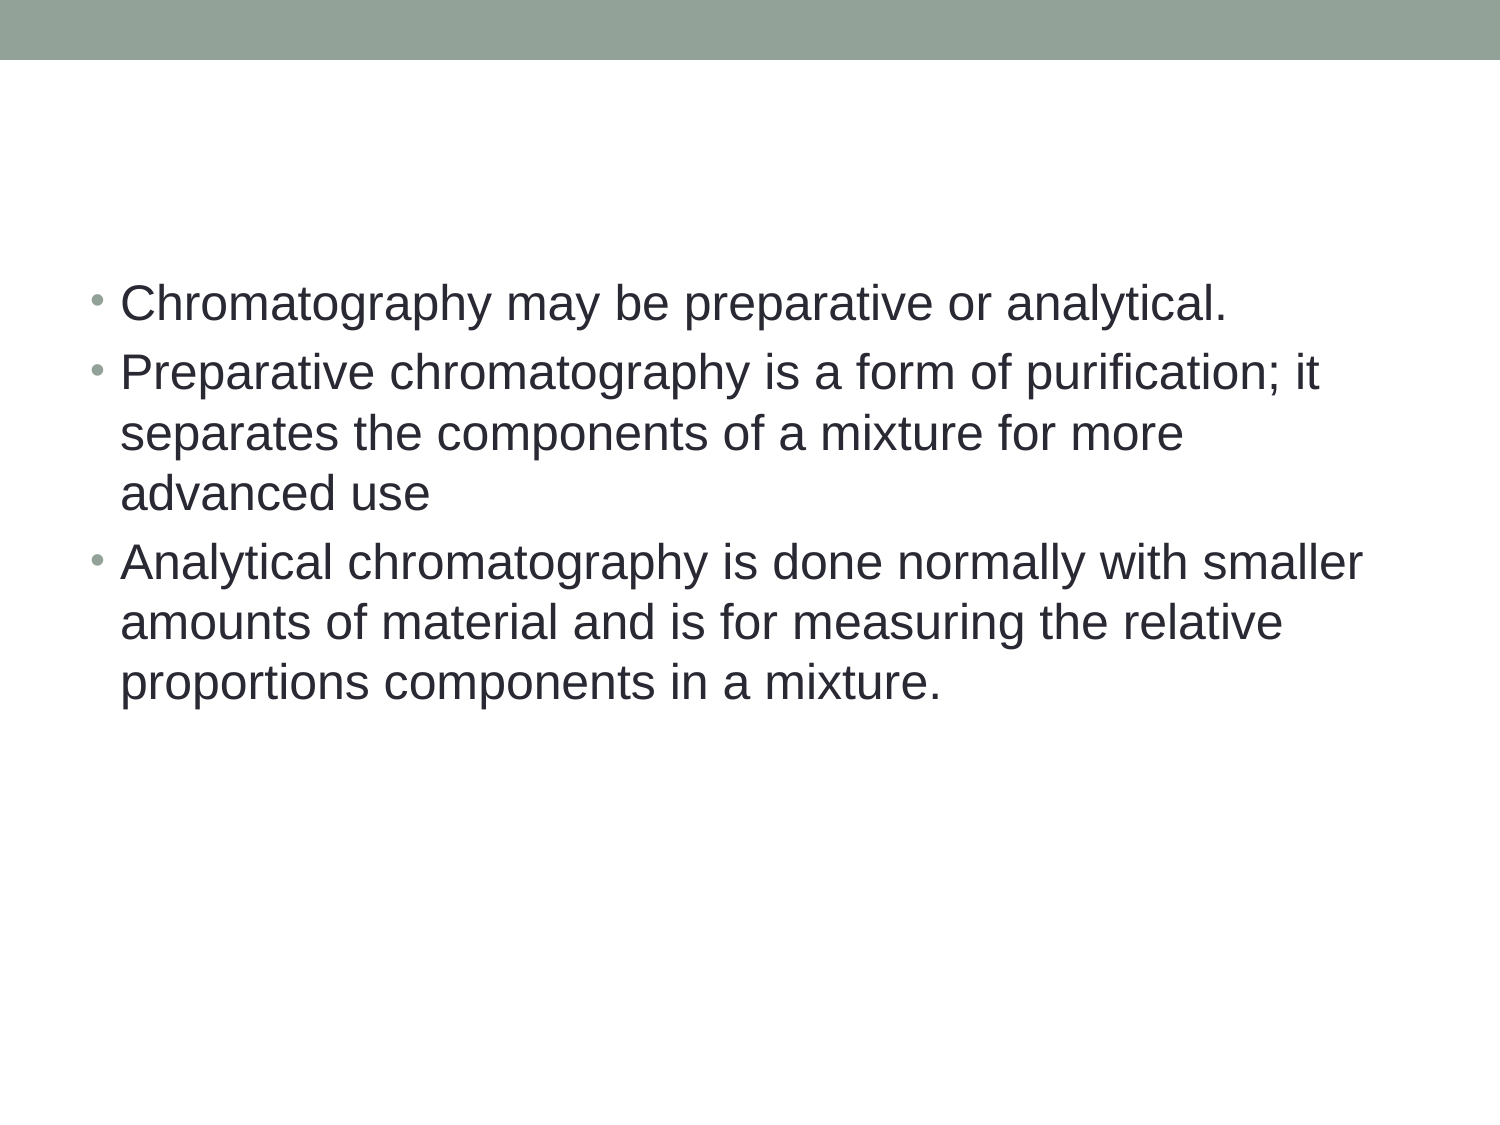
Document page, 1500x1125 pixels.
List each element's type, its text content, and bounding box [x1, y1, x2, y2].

list Chromatography may be preparative or analytical. Preparative chromatography is a form of purification; it separates the components of a mixture for more advanced use Analytical chromatography is done normally with smaller amounts of material and is for measuring the relative proportions components in a mixture. [75, 262, 1425, 1063]
